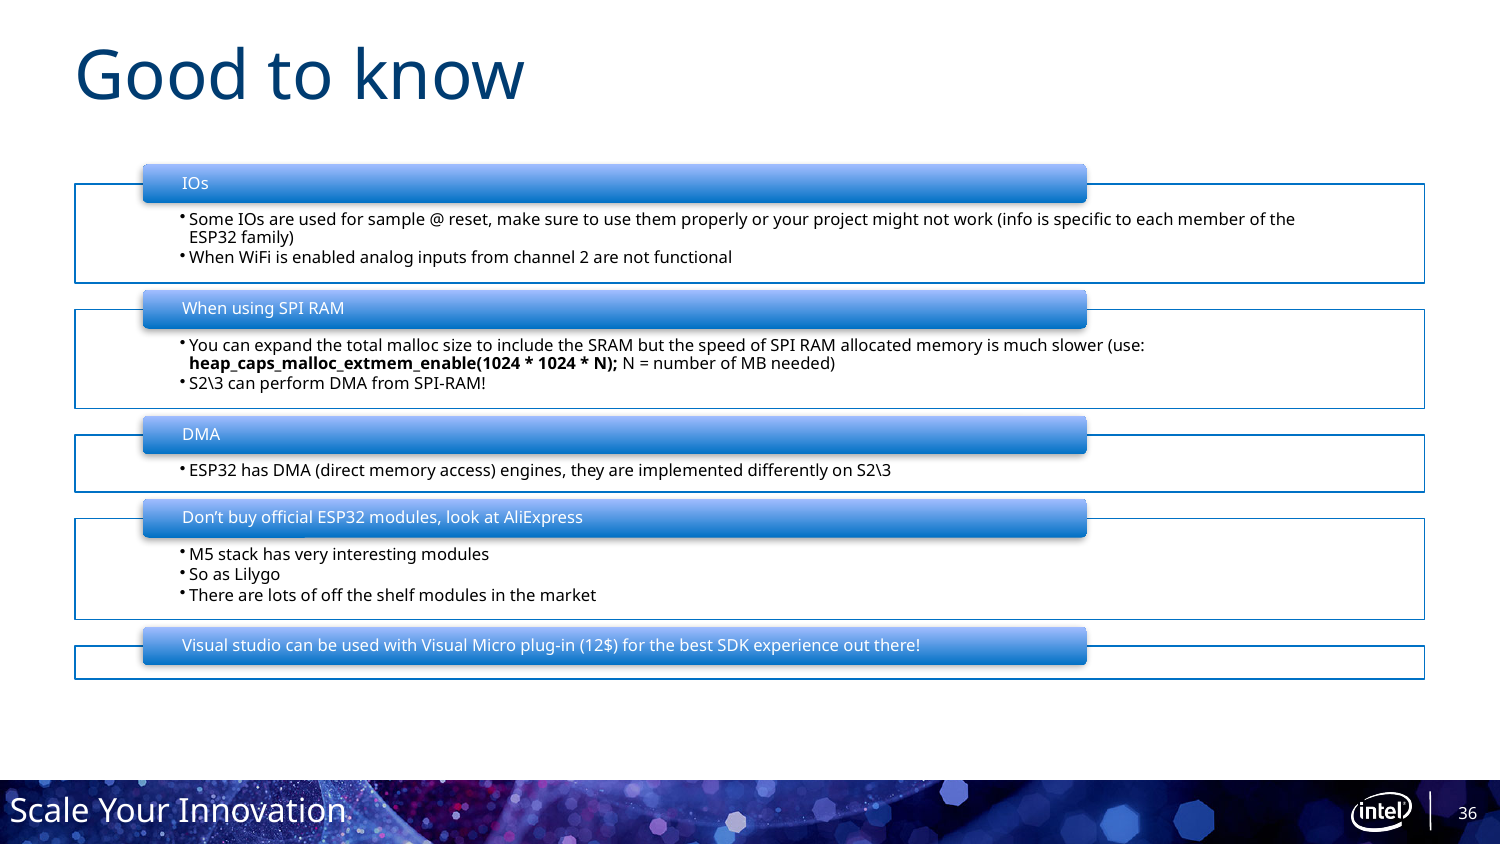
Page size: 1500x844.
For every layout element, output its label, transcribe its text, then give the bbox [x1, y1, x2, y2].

slide_number 36 [1127, 791, 1478, 837]
title Good to know [74, 50, 1425, 140]
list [74, 140, 1425, 704]
picture [0, 780, 1500, 844]
